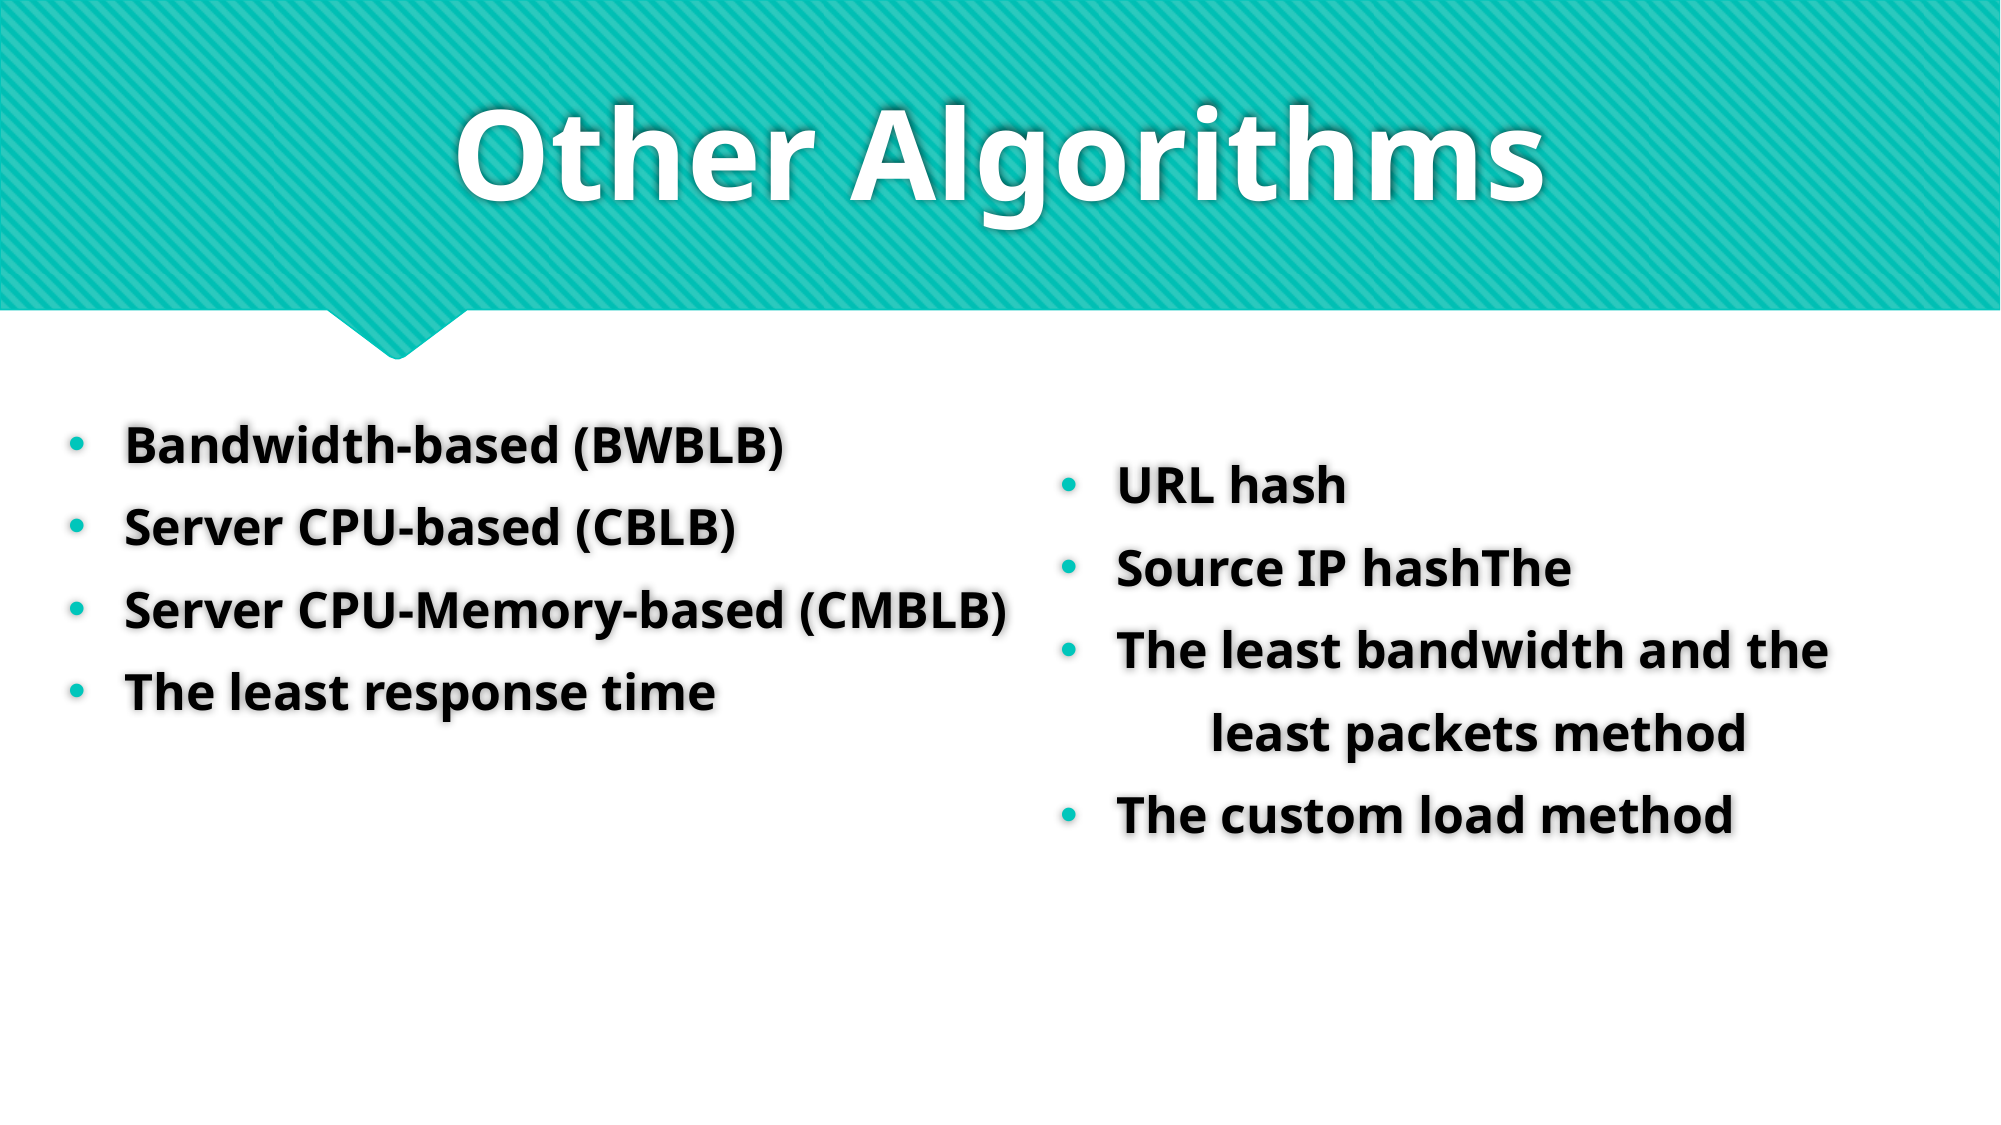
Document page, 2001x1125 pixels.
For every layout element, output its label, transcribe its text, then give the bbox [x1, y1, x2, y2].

list Bandwidth-based (BWBLB) Server CPU-based (CBLB) Server CPU-Memory-based (CMBLB) The least response time [53, 309, 1785, 907]
title Other Algorithms [132, 73, 1868, 233]
text_box URL hash Source IP hashThe The least bandwidth and the least packets method The custom load method [1045, 350, 2000, 947]
